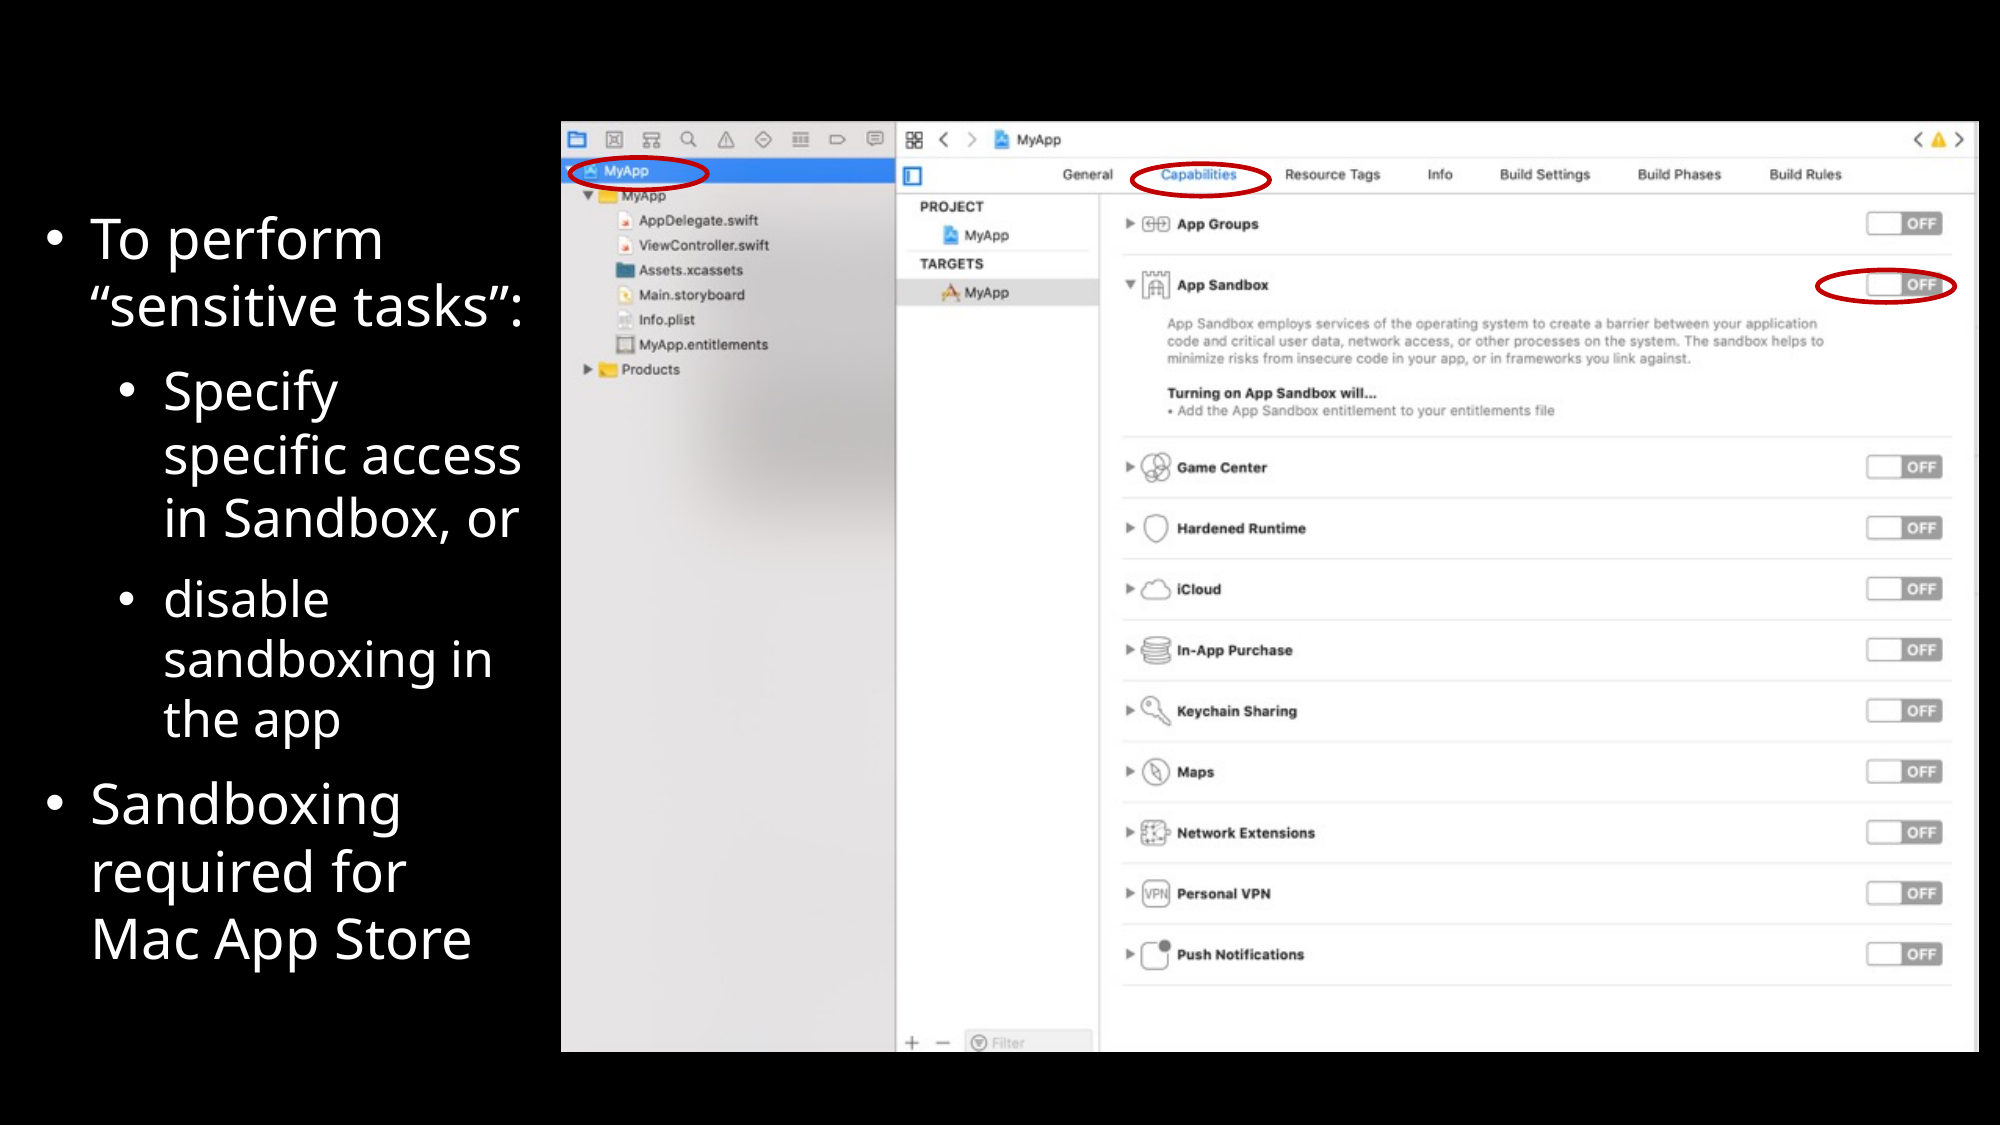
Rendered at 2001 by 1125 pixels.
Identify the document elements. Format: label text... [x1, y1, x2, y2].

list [560, 121, 1979, 1053]
text_box To perform “sensitive tasks”: Specify specific access in Sandbox, or disable sandboxing in the app Sandboxing required for Mac App Store [30, 163, 543, 1010]
